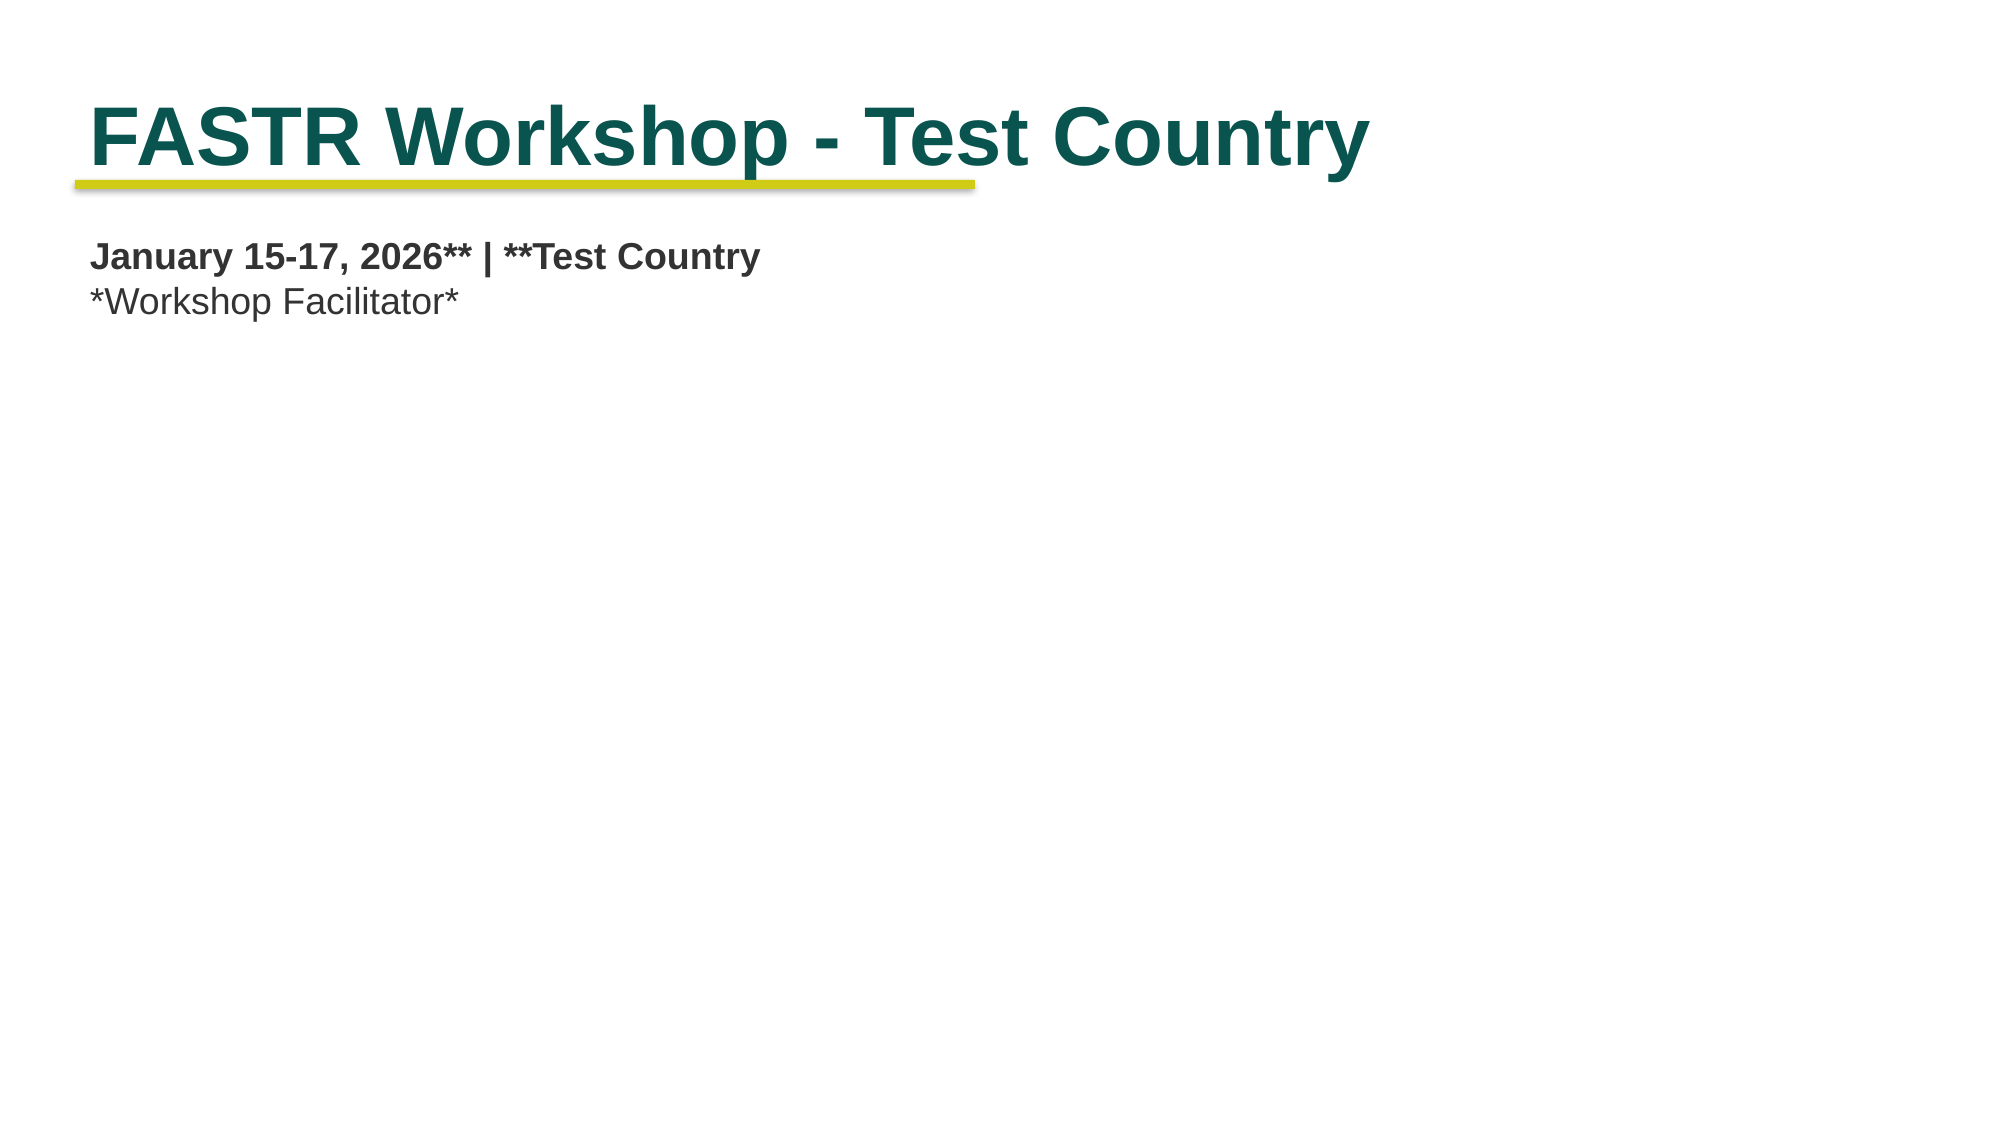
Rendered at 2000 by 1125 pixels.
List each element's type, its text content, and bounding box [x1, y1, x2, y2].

text_box January 15-17, 2026** | **Test Country *Workshop Facilitator* [74, 224, 1925, 330]
text_box FASTR Workshop - Test Country [74, 74, 1925, 195]
text_box [74, 179, 976, 190]
